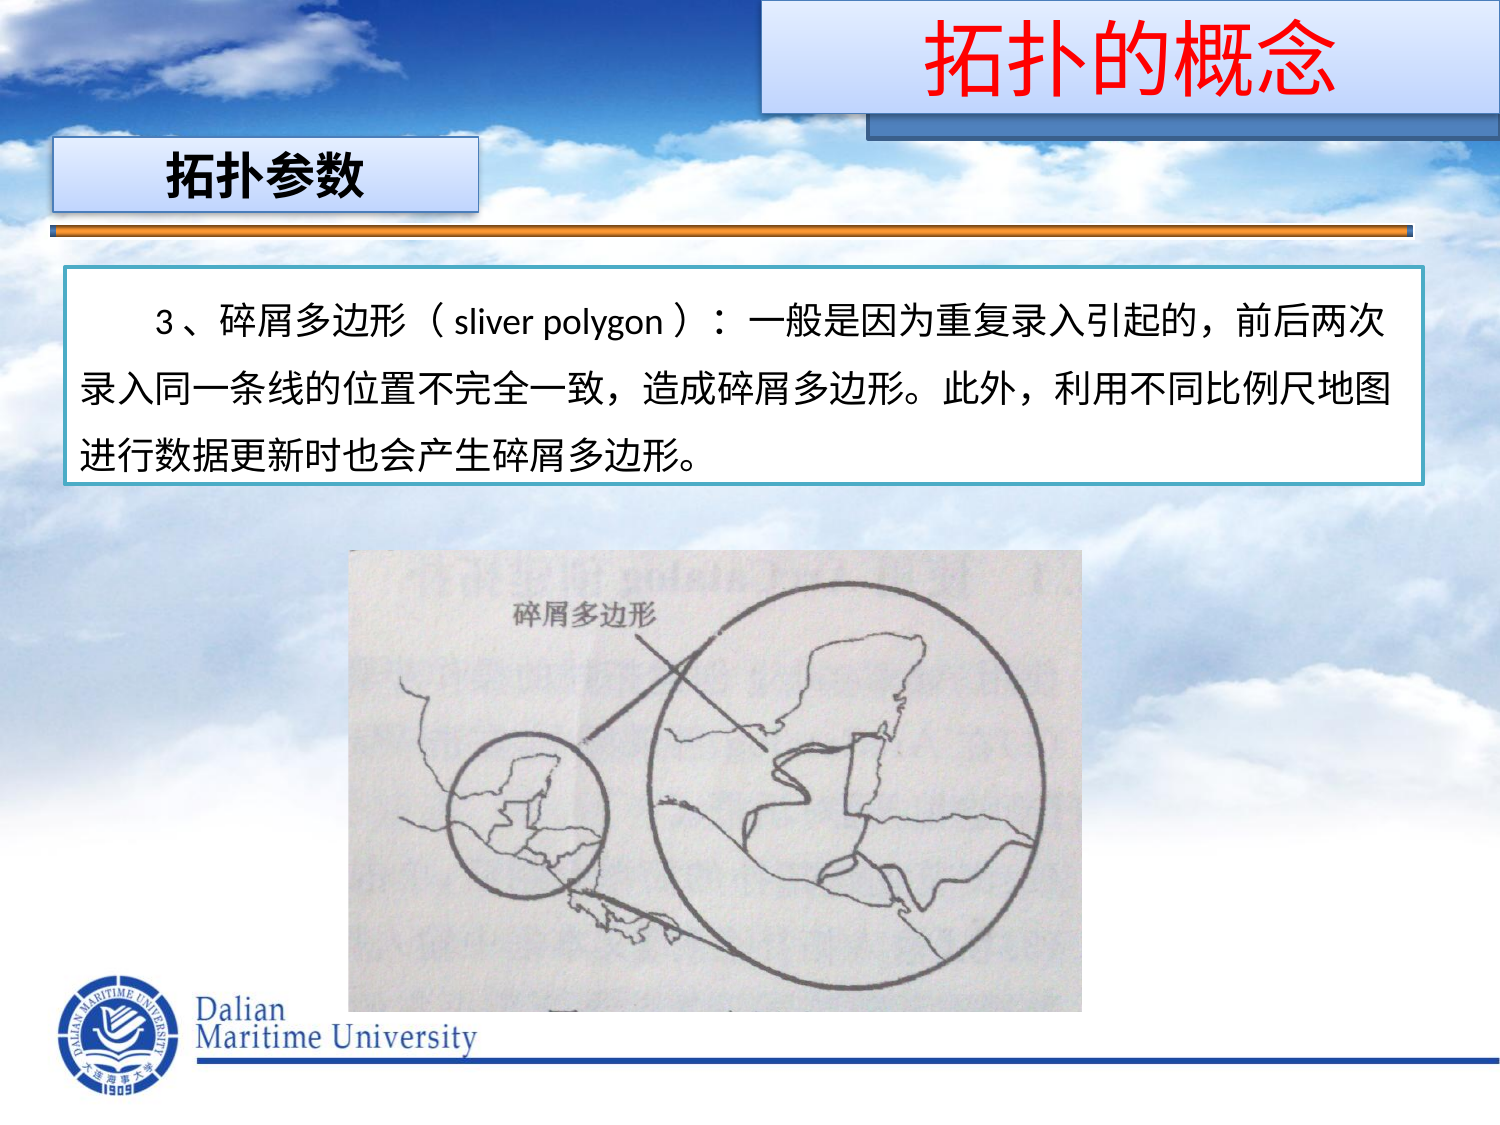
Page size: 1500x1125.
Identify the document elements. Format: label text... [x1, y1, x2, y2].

text_box 拓扑参数 [52, 136, 479, 213]
text_box 拓扑的概念 [761, 0, 1500, 114]
picture [0, 0, 1500, 1125]
text_box 3、碎屑多边形（sliver polygon）：一般是因为重复录入引起的，前后两次录入同一条线的位置不完全一致，造成碎屑多边形。此外，利用不同比例尺地图进行数据更新时也会产生碎屑多边形。 [63, 265, 1425, 486]
